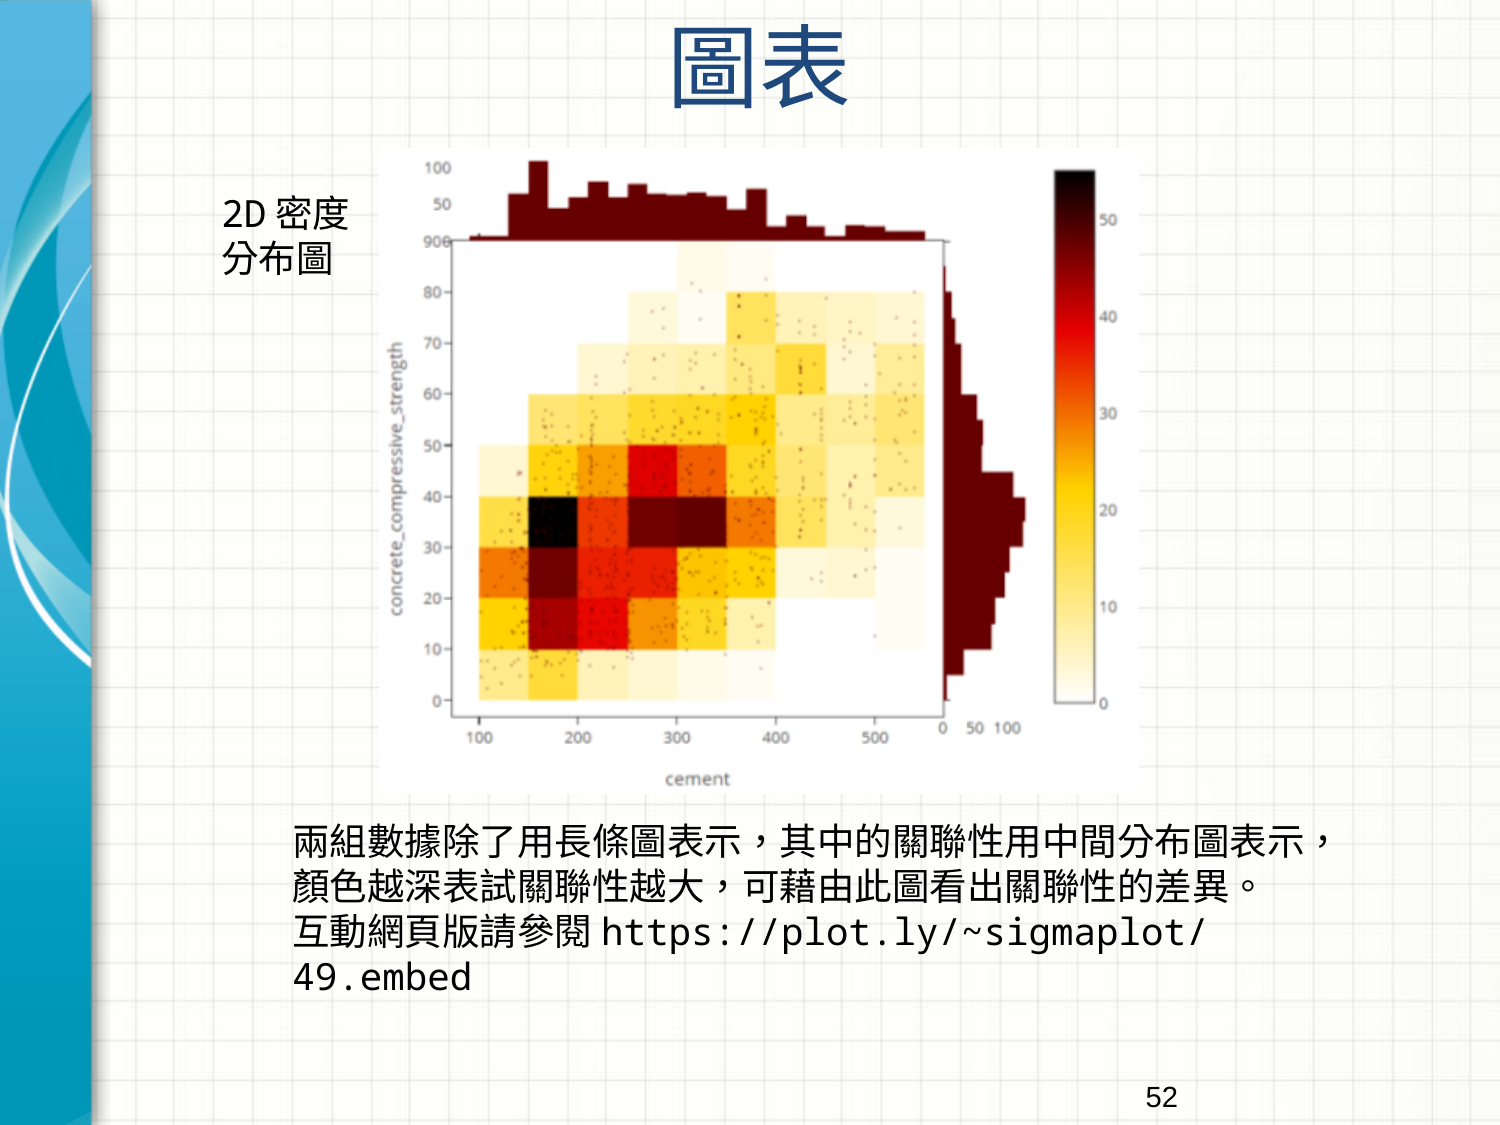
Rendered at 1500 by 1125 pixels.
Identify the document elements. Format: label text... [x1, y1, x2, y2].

text_box 圖表 [53, 2, 1466, 180]
text_box 兩組數據除了用長條圖表示，其中的關聯性用中間分布圖表示，顏色越深表試關聯性越大，可藉由此圖看出關聯性的差異。 互動網頁版請參閱https://plot.ly/~sigmaplot/49.embed [277, 810, 1376, 1051]
picture [0, 0, 1500, 1125]
text_box 2D密度分布圖 [206, 182, 372, 288]
text_box 52 [1130, 1070, 1481, 1125]
